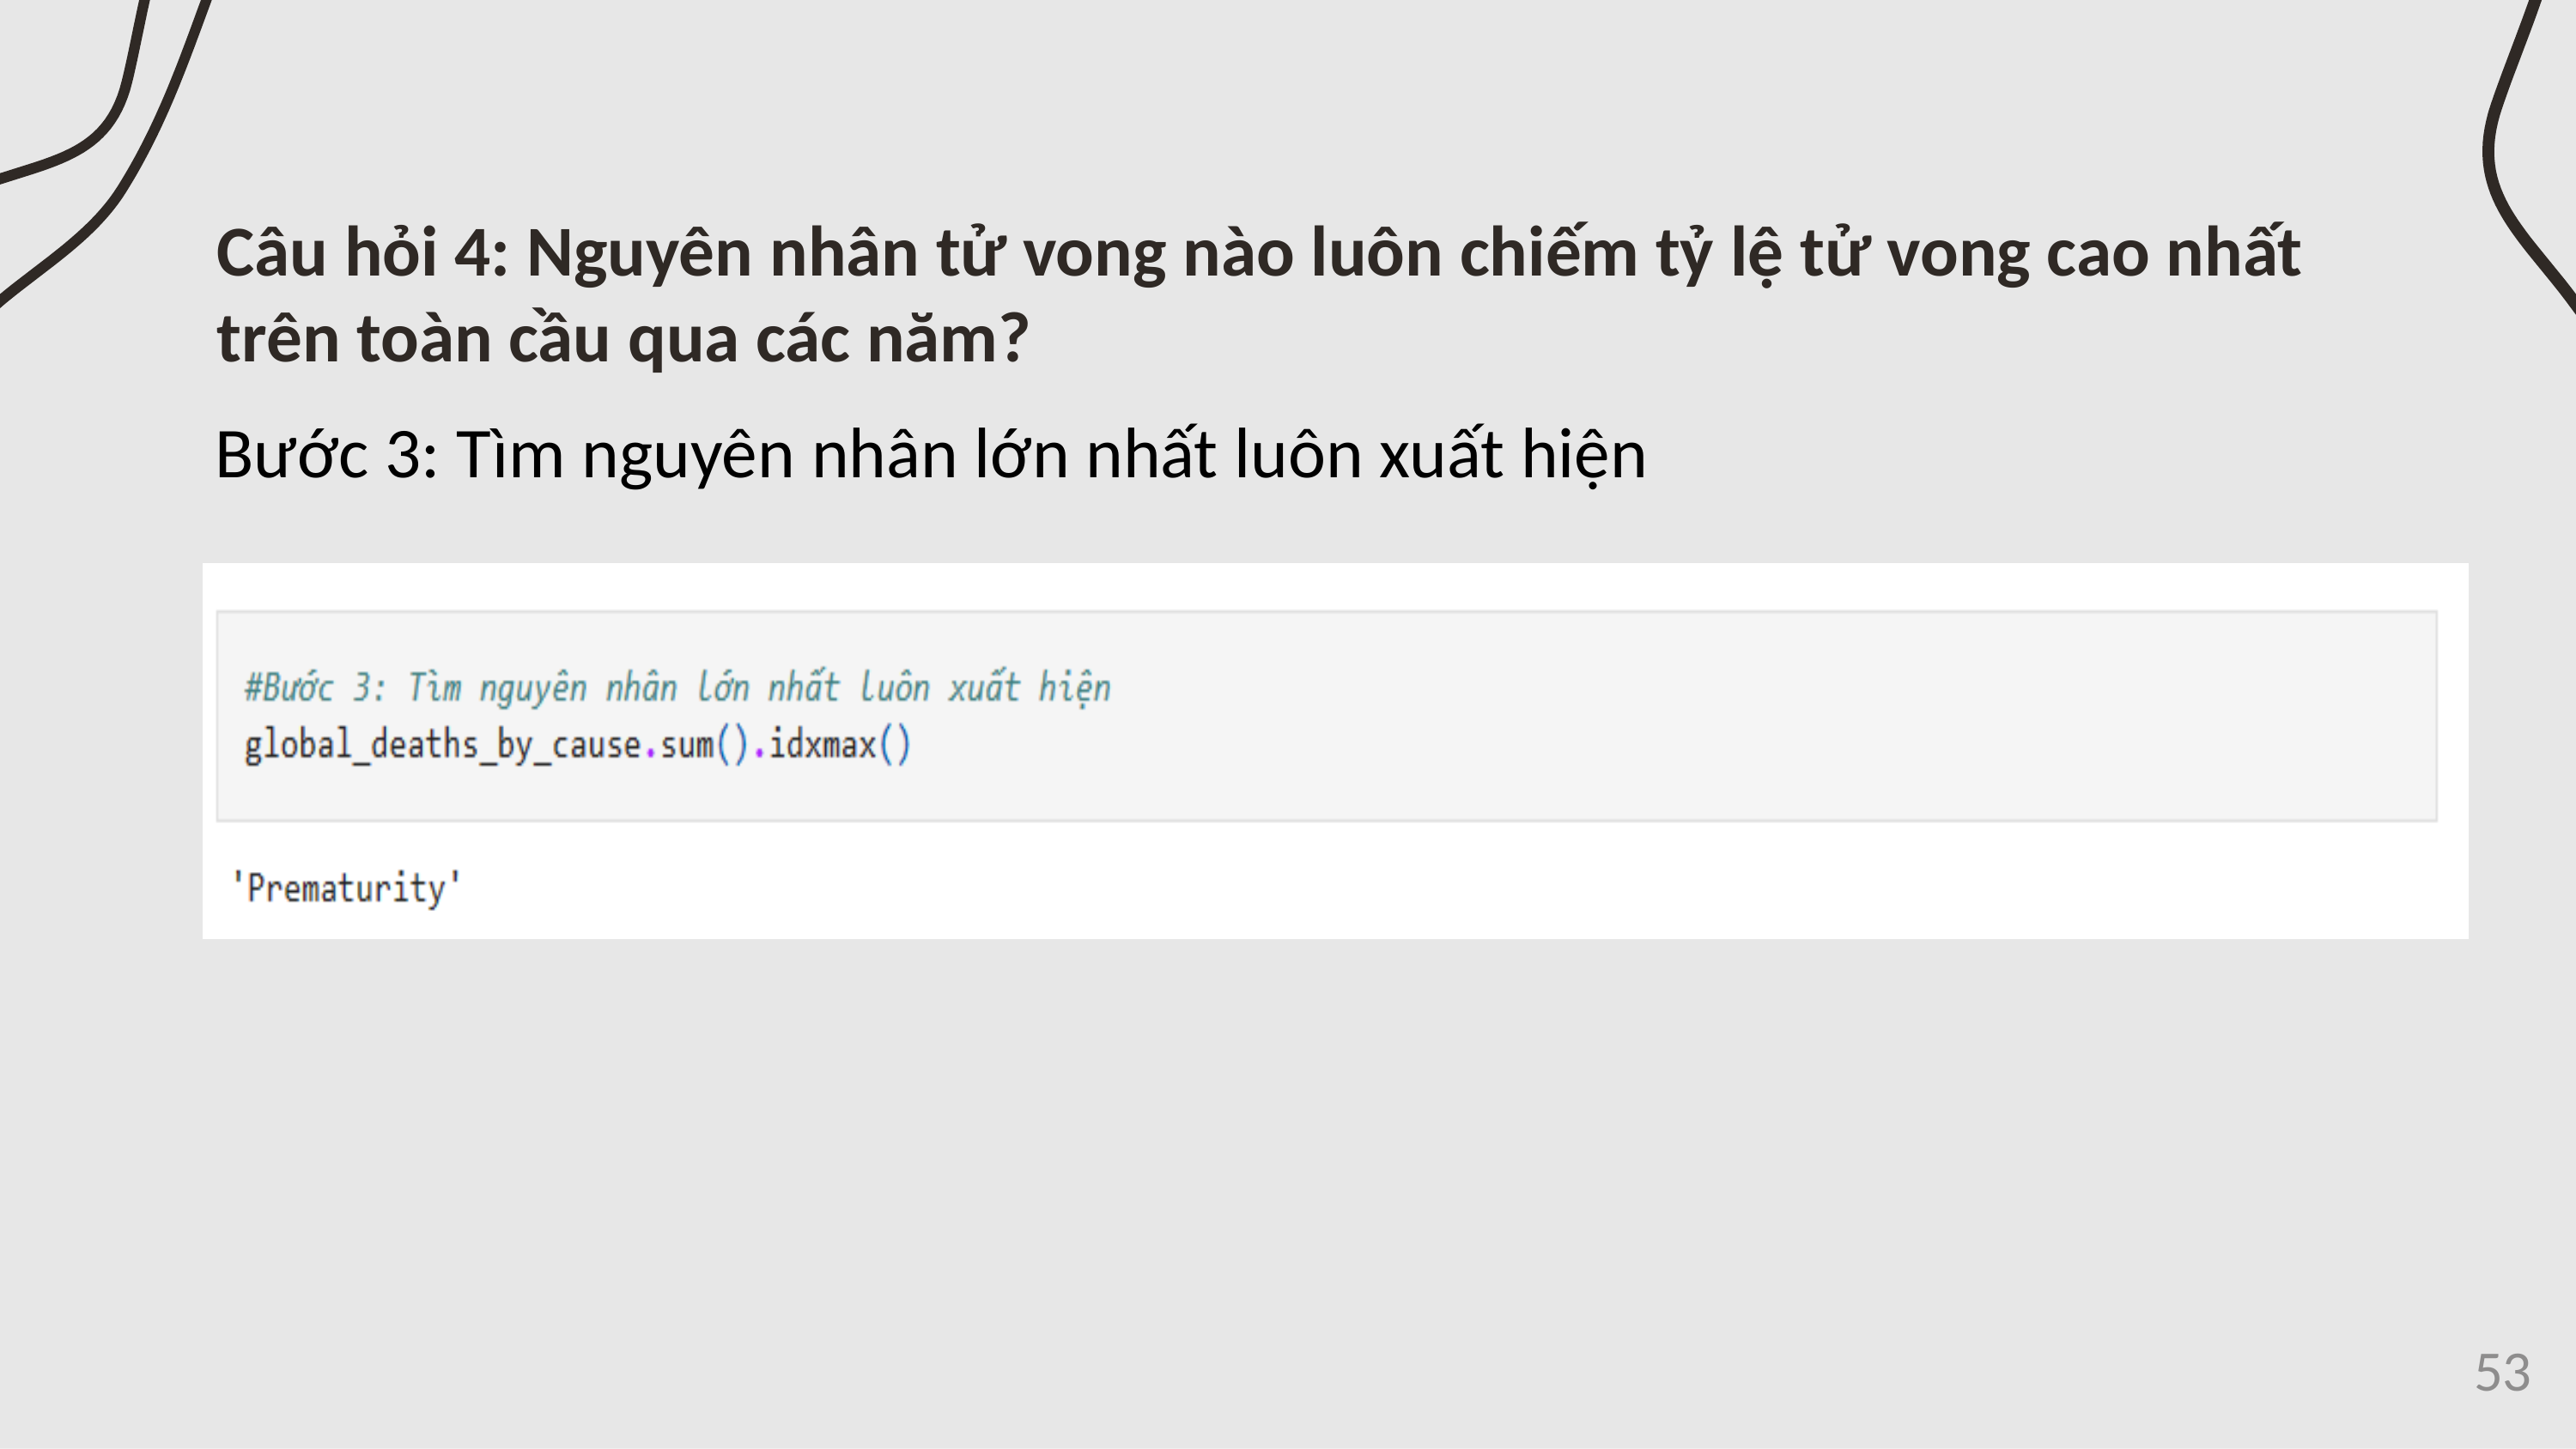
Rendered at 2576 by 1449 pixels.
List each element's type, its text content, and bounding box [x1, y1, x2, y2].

title Câu hỏi 4: Nguyên nhân tử vong nào luôn chiếm tỷ lệ tử vong cao nhất trên toàn cầu qua các năm? [203, 174, 2415, 446]
slide_number 53 [2468, 1346, 2540, 1449]
picture [202, 562, 2470, 939]
text_box Bước 3: Tìm nguyên nhân lớn nhất luôn xuất hiện [202, 399, 2287, 498]
